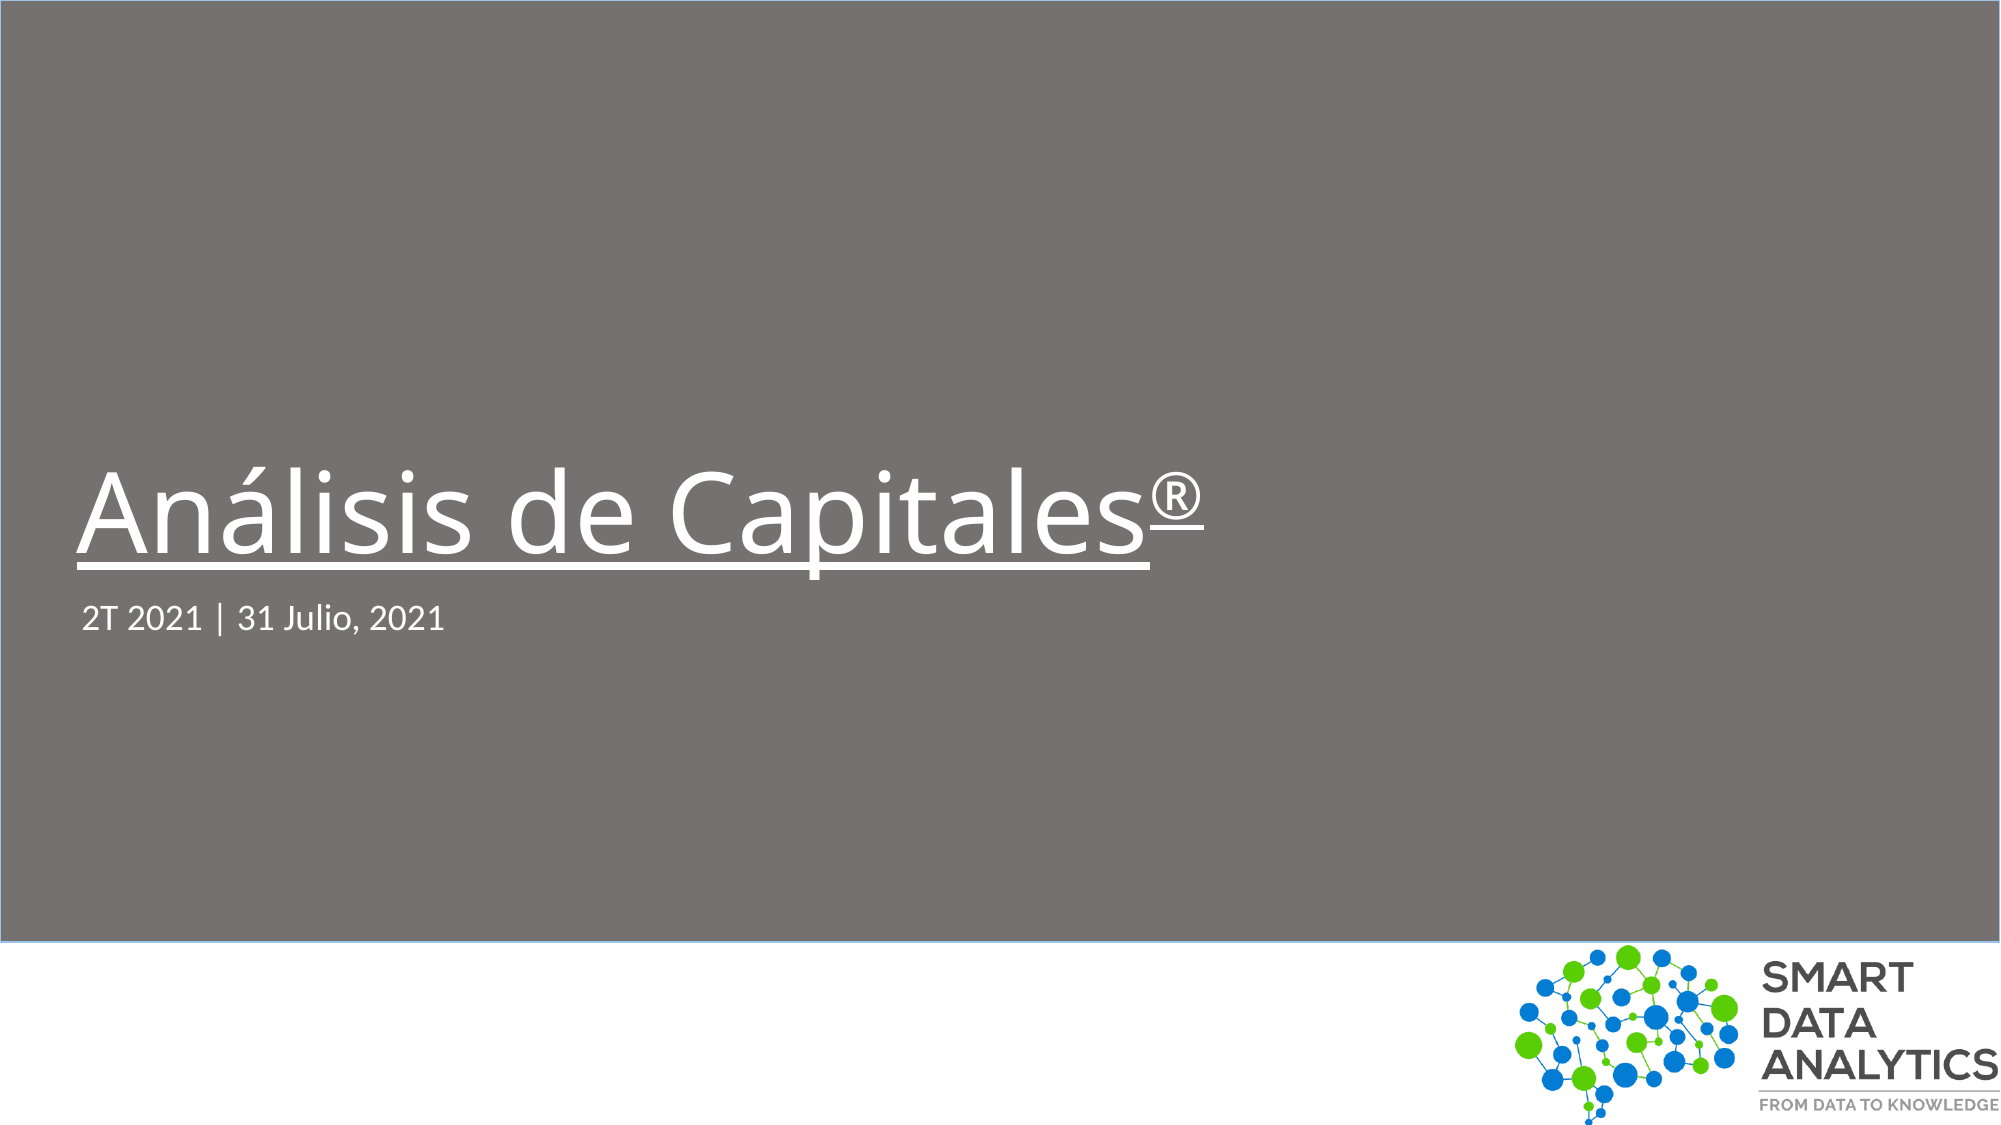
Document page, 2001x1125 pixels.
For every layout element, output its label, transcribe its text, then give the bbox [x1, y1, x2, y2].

text_box Análisis de Capitales® [62, 433, 1464, 584]
picture [1515, 945, 2000, 1125]
text_box 2T 2021 | 31 Julio, 2021 [66, 585, 662, 688]
text_box [0, 0, 2000, 943]
